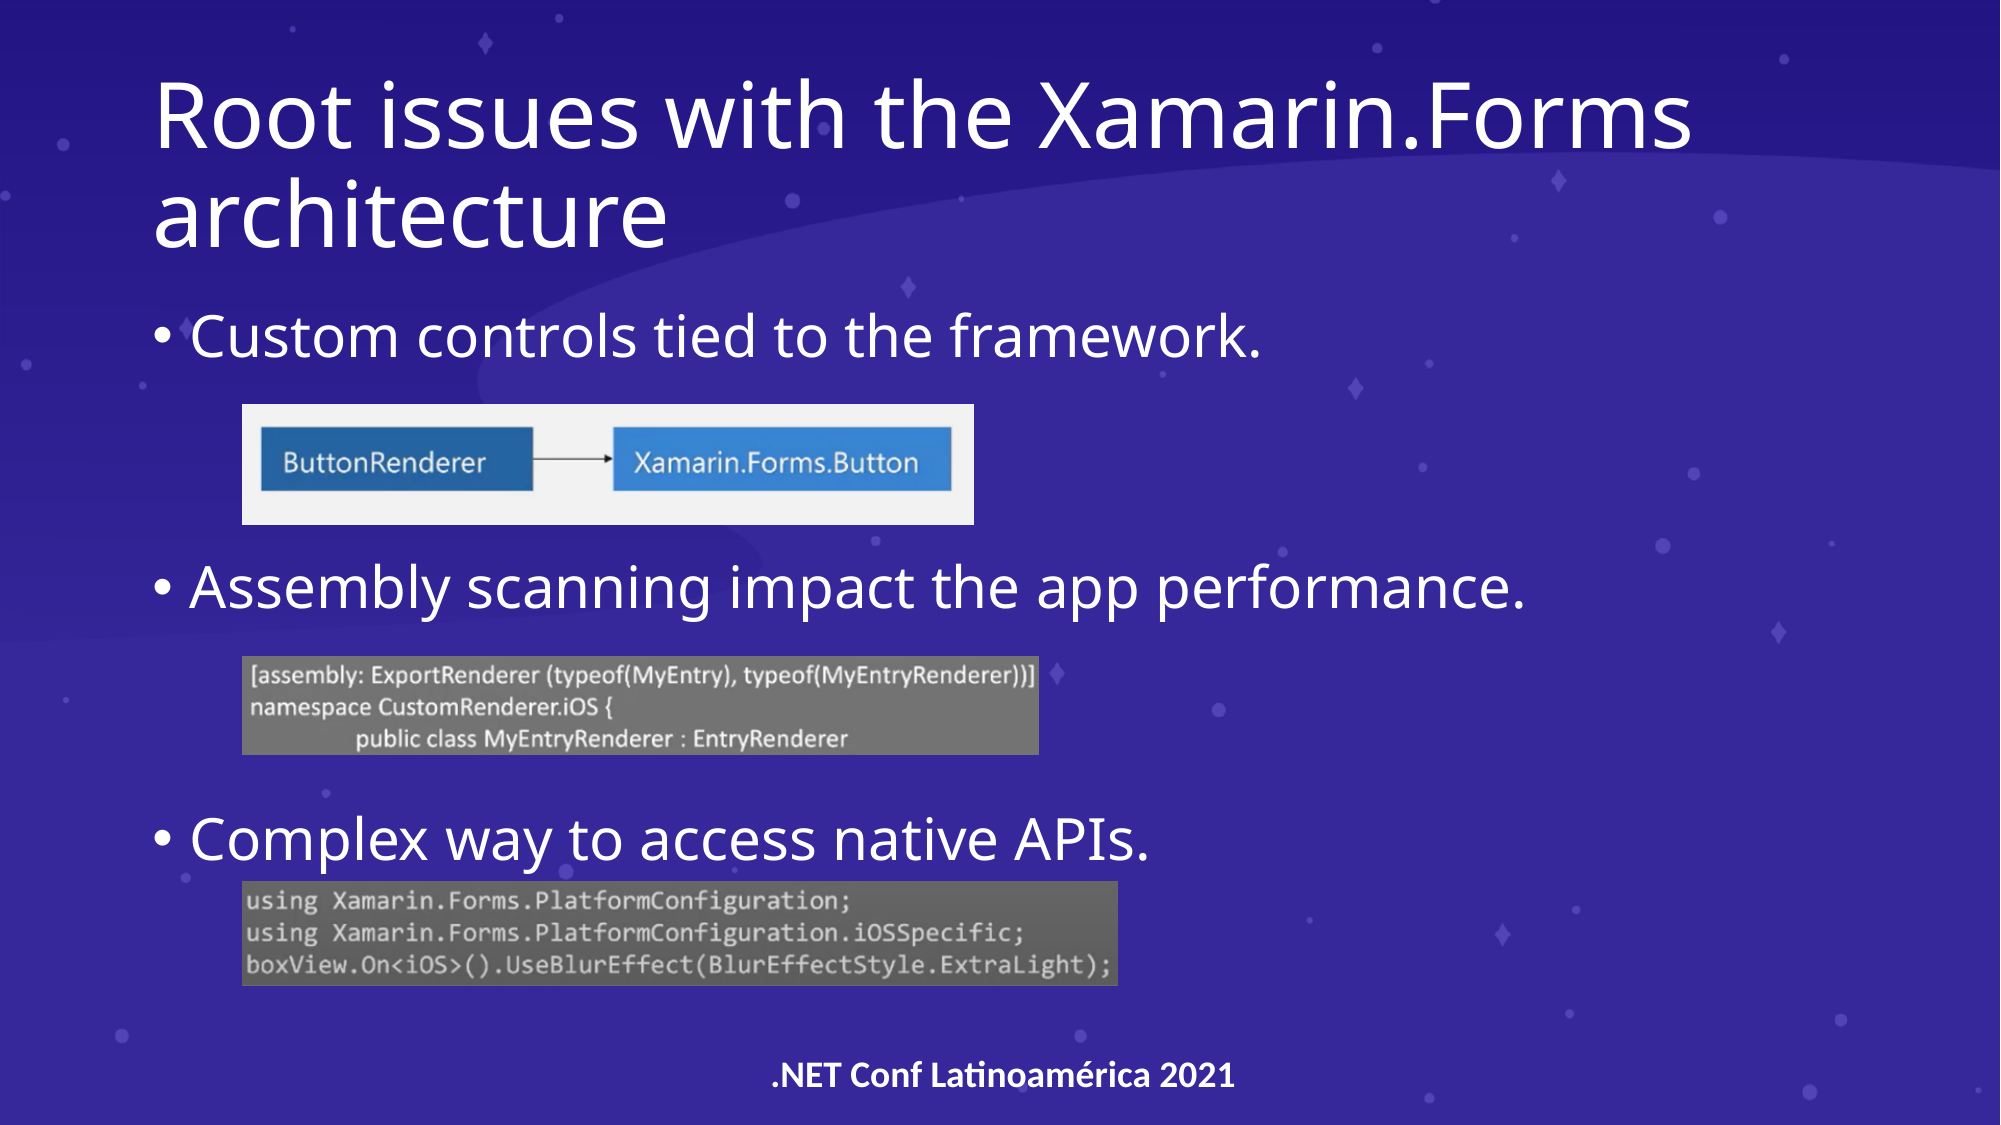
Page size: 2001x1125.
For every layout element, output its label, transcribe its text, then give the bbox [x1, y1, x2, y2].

list Custom controls tied to the framework. Assembly scanning impact the app performance. Complex way to access native APIs. [137, 299, 1863, 1014]
title Root issues with the Xamarin.Forms architecture [137, 59, 1863, 278]
picture [0, 0, 2000, 1125]
